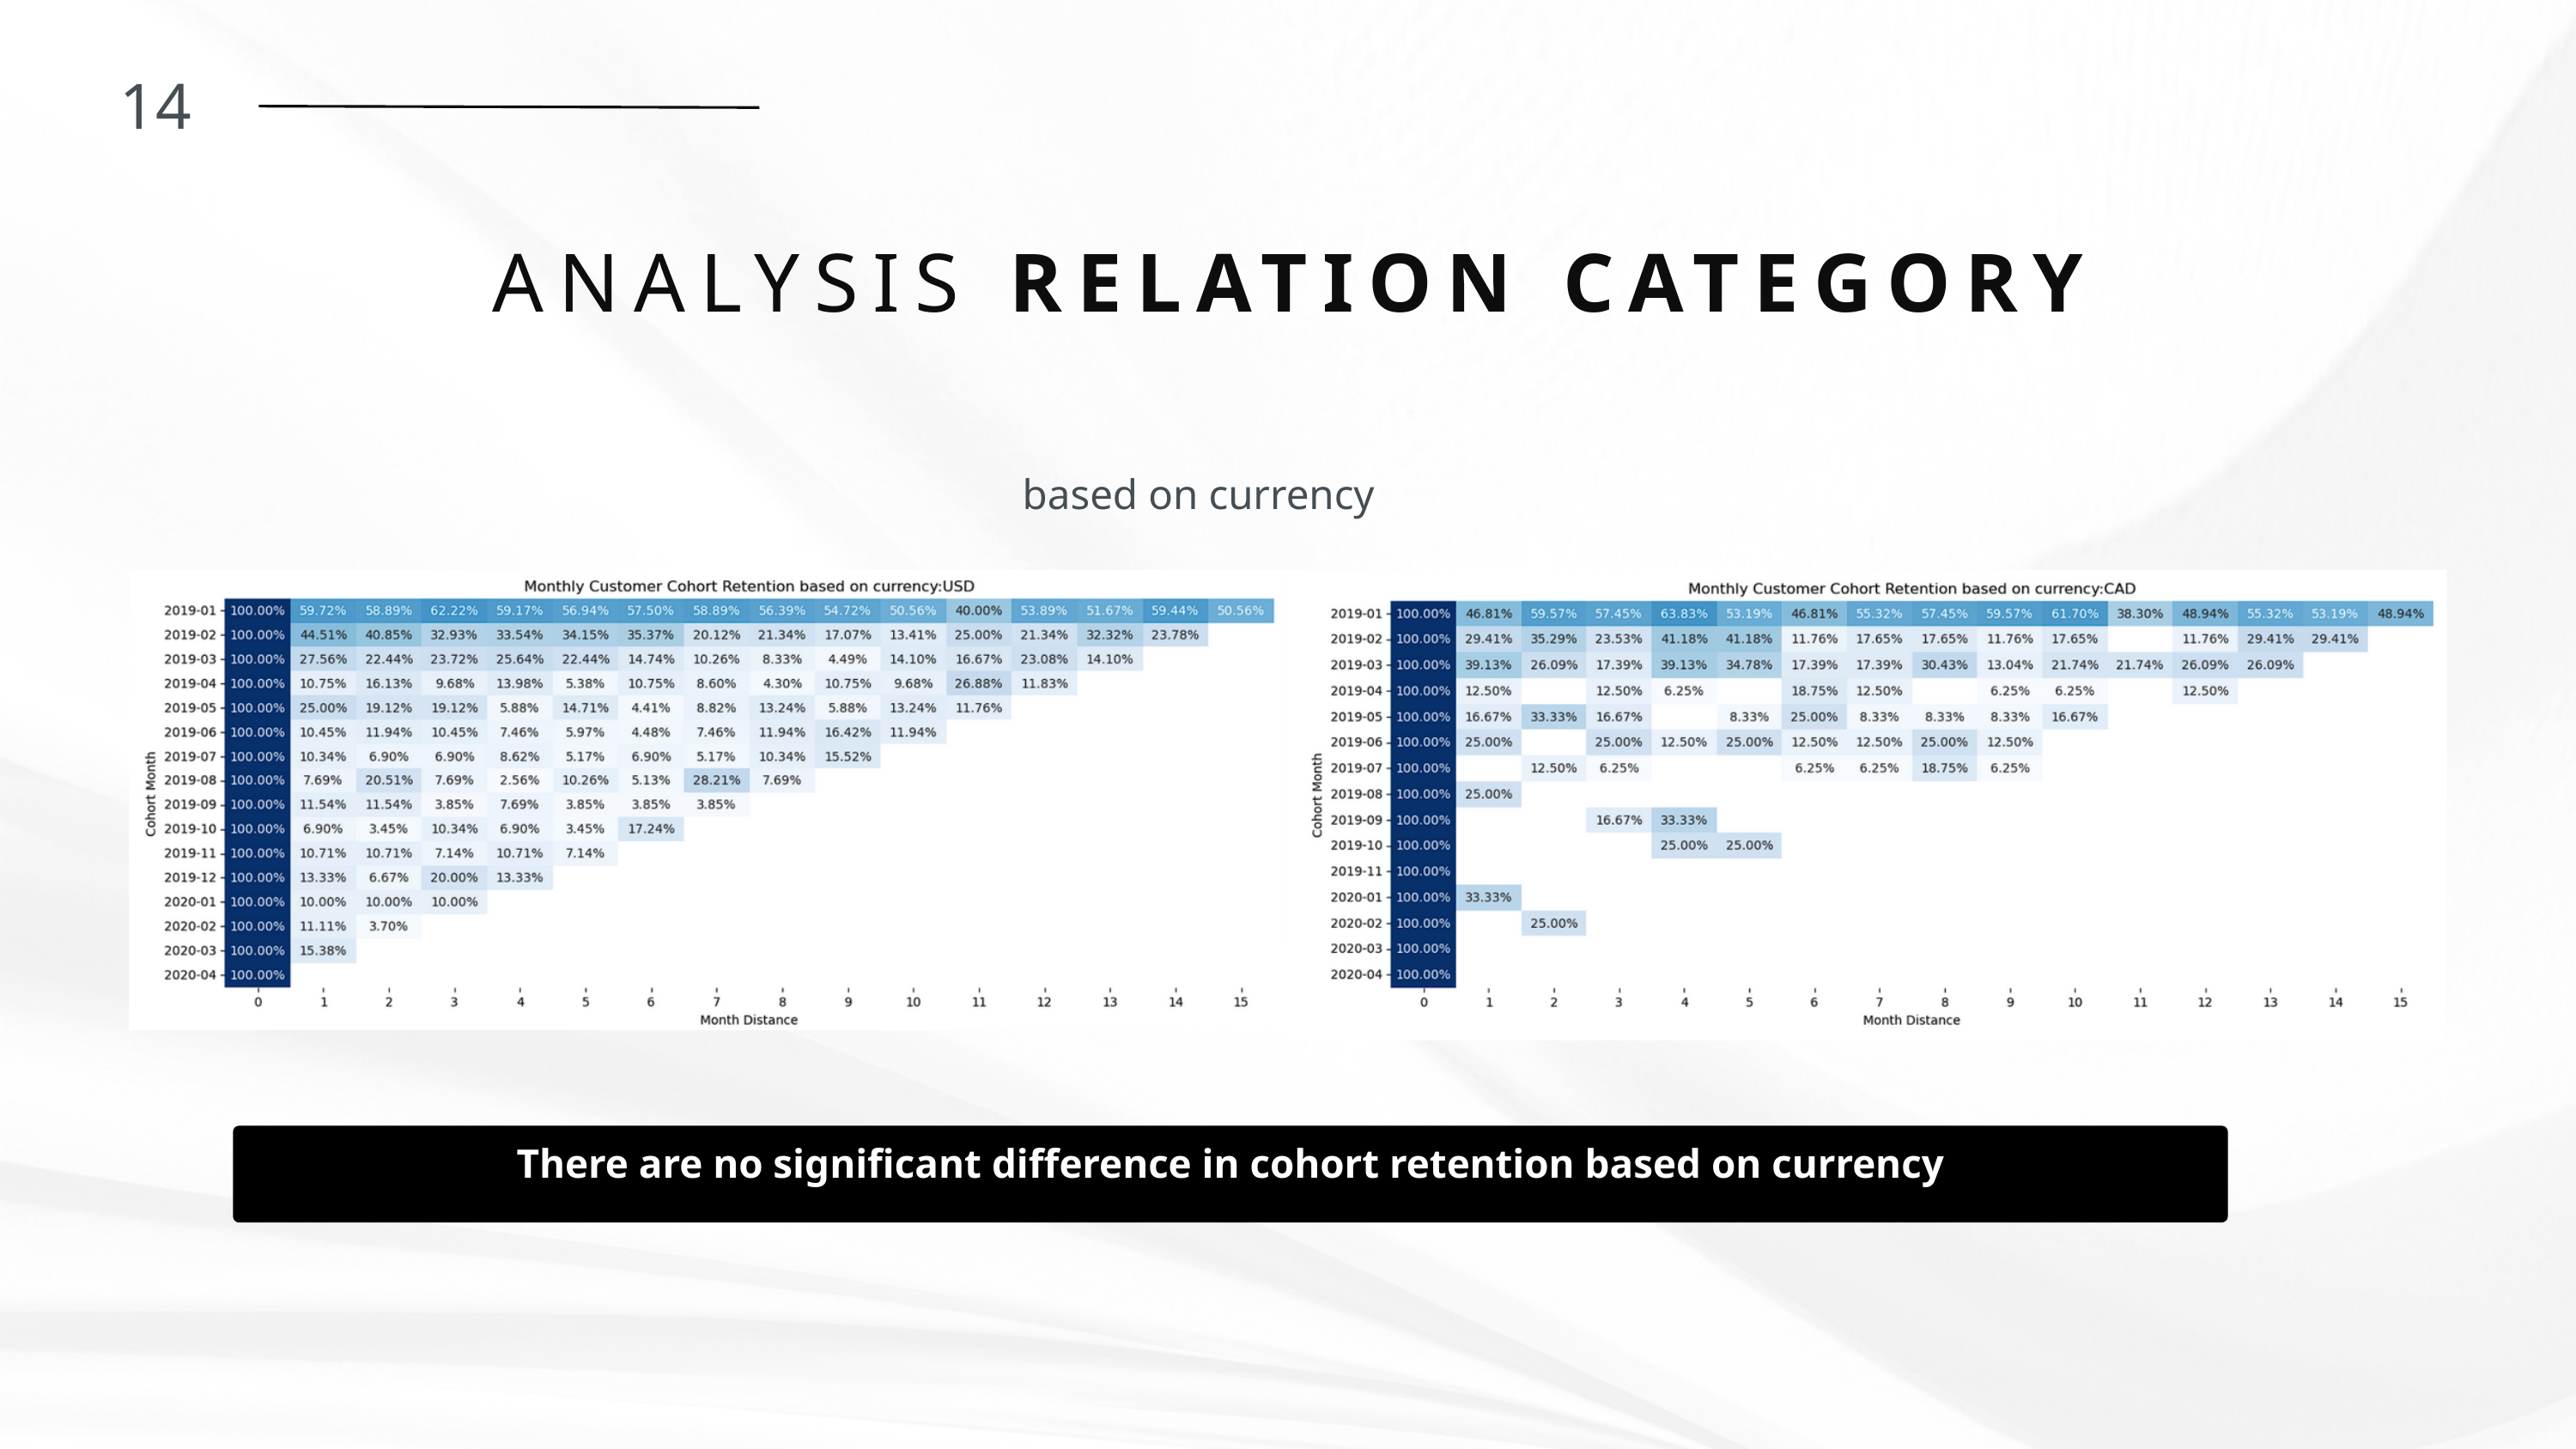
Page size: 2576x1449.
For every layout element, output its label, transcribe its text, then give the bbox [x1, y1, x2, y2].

text_box [1285, 570, 2447, 1040]
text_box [233, 1125, 2228, 1223]
text_box [129, 570, 1286, 1030]
text_box based on currency [1022, 460, 1554, 570]
text_box [0, 0, 2576, 1449]
text_box ANALYSIS RELATION CATEGORY [424, 215, 2152, 329]
text_box 14 [119, 54, 257, 142]
